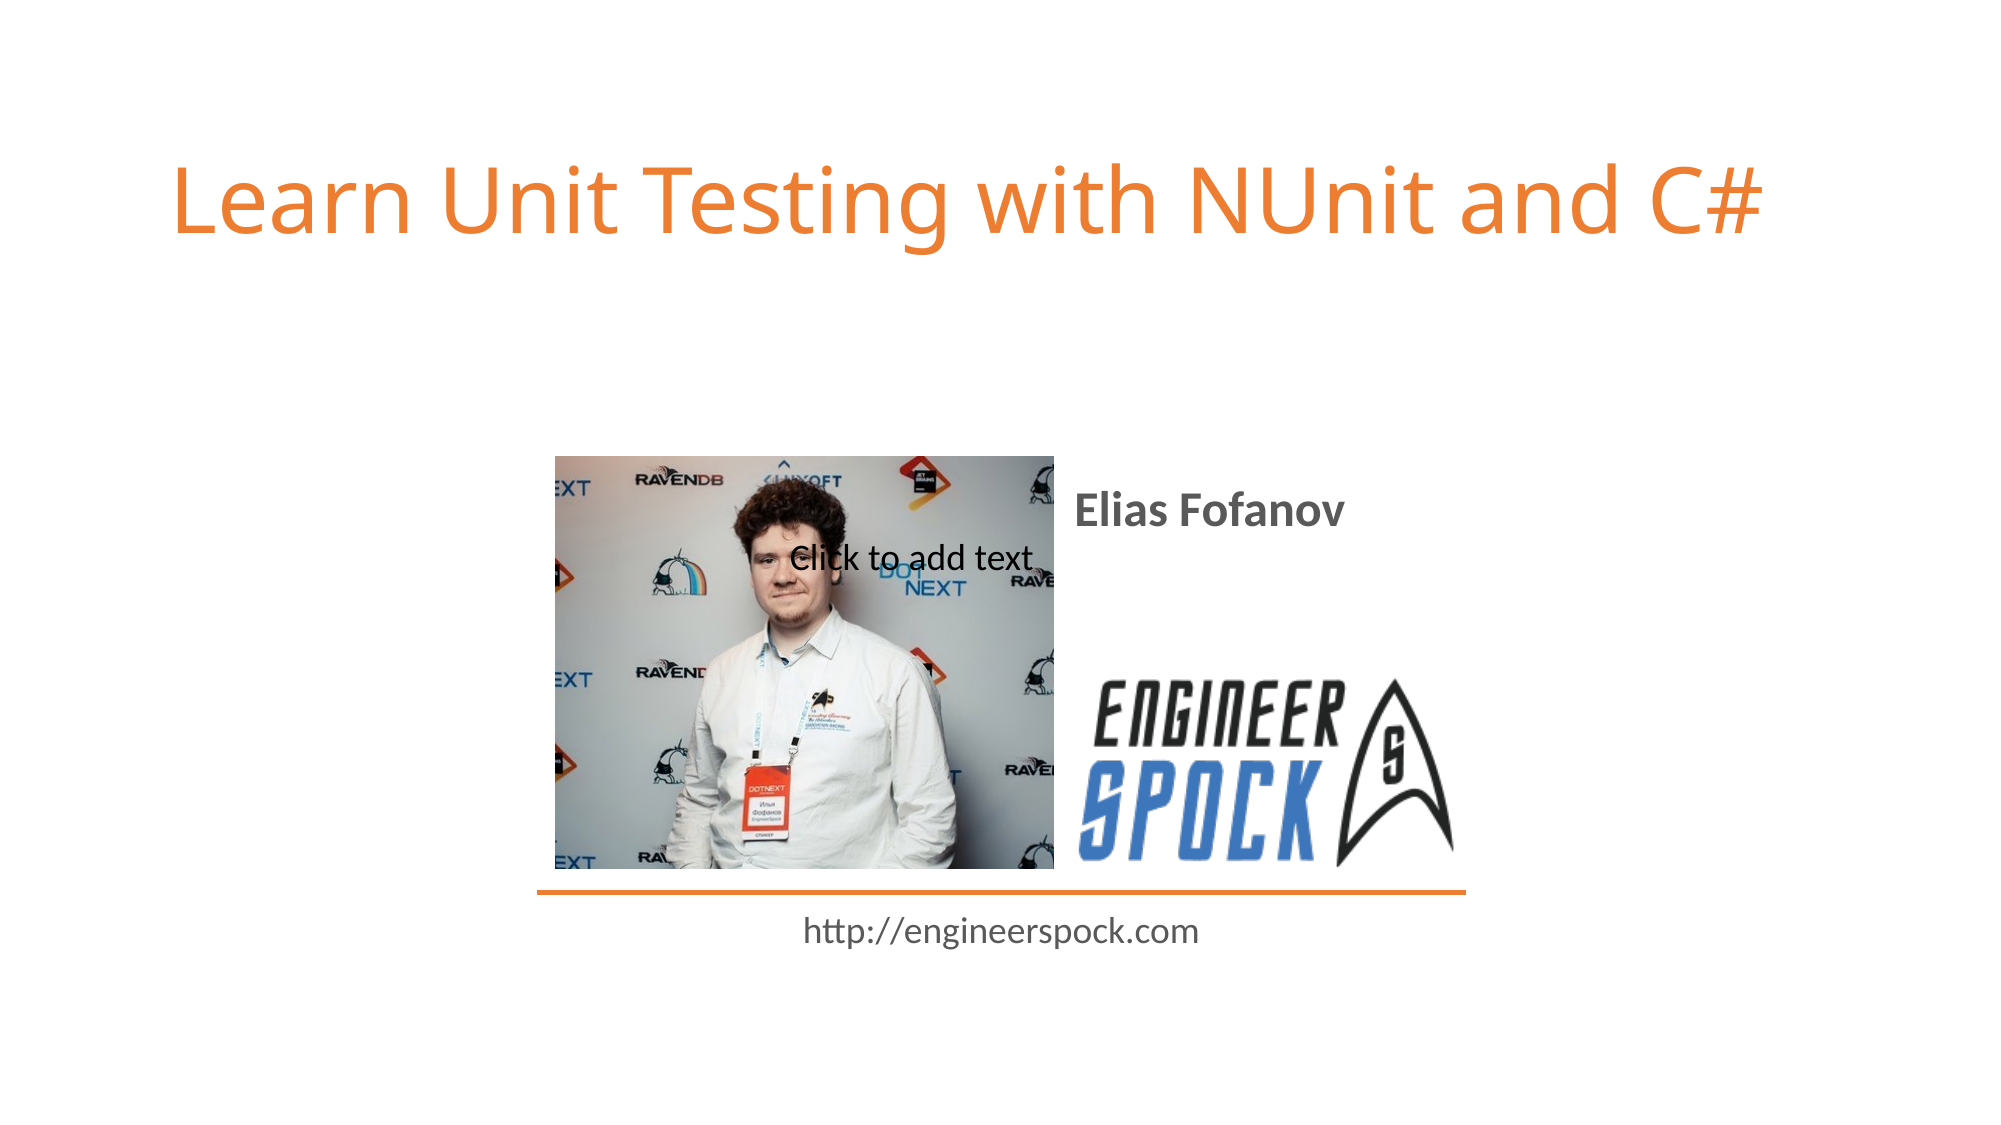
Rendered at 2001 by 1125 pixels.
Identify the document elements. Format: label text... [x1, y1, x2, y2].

picture [555, 456, 1761, 869]
text_box Click to add text [774, 524, 1225, 585]
title Learn Unit Testing with NUnit and C# [24, 24, 1911, 383]
